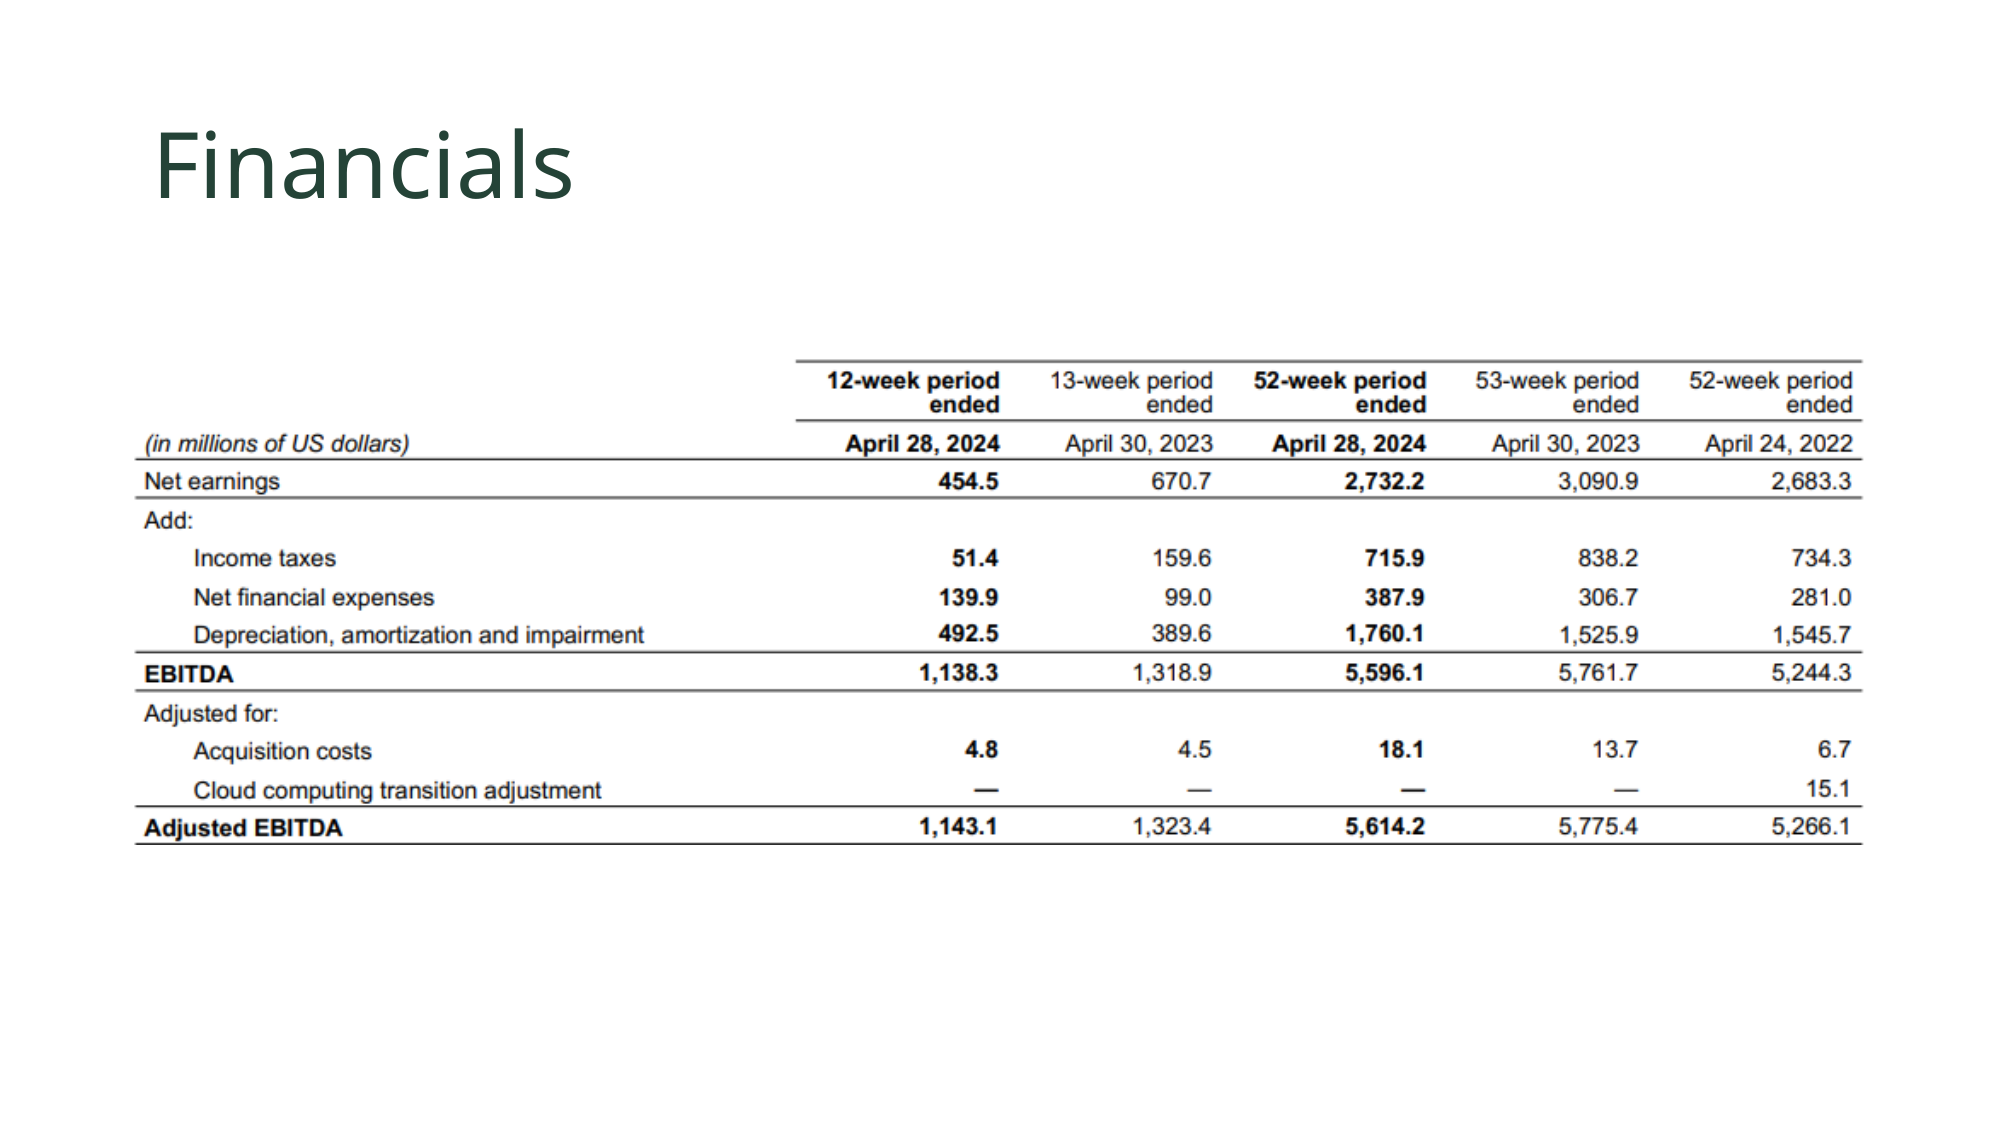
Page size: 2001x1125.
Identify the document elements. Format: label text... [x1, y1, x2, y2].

title Financials [137, 59, 1863, 278]
picture [127, 333, 1873, 846]
